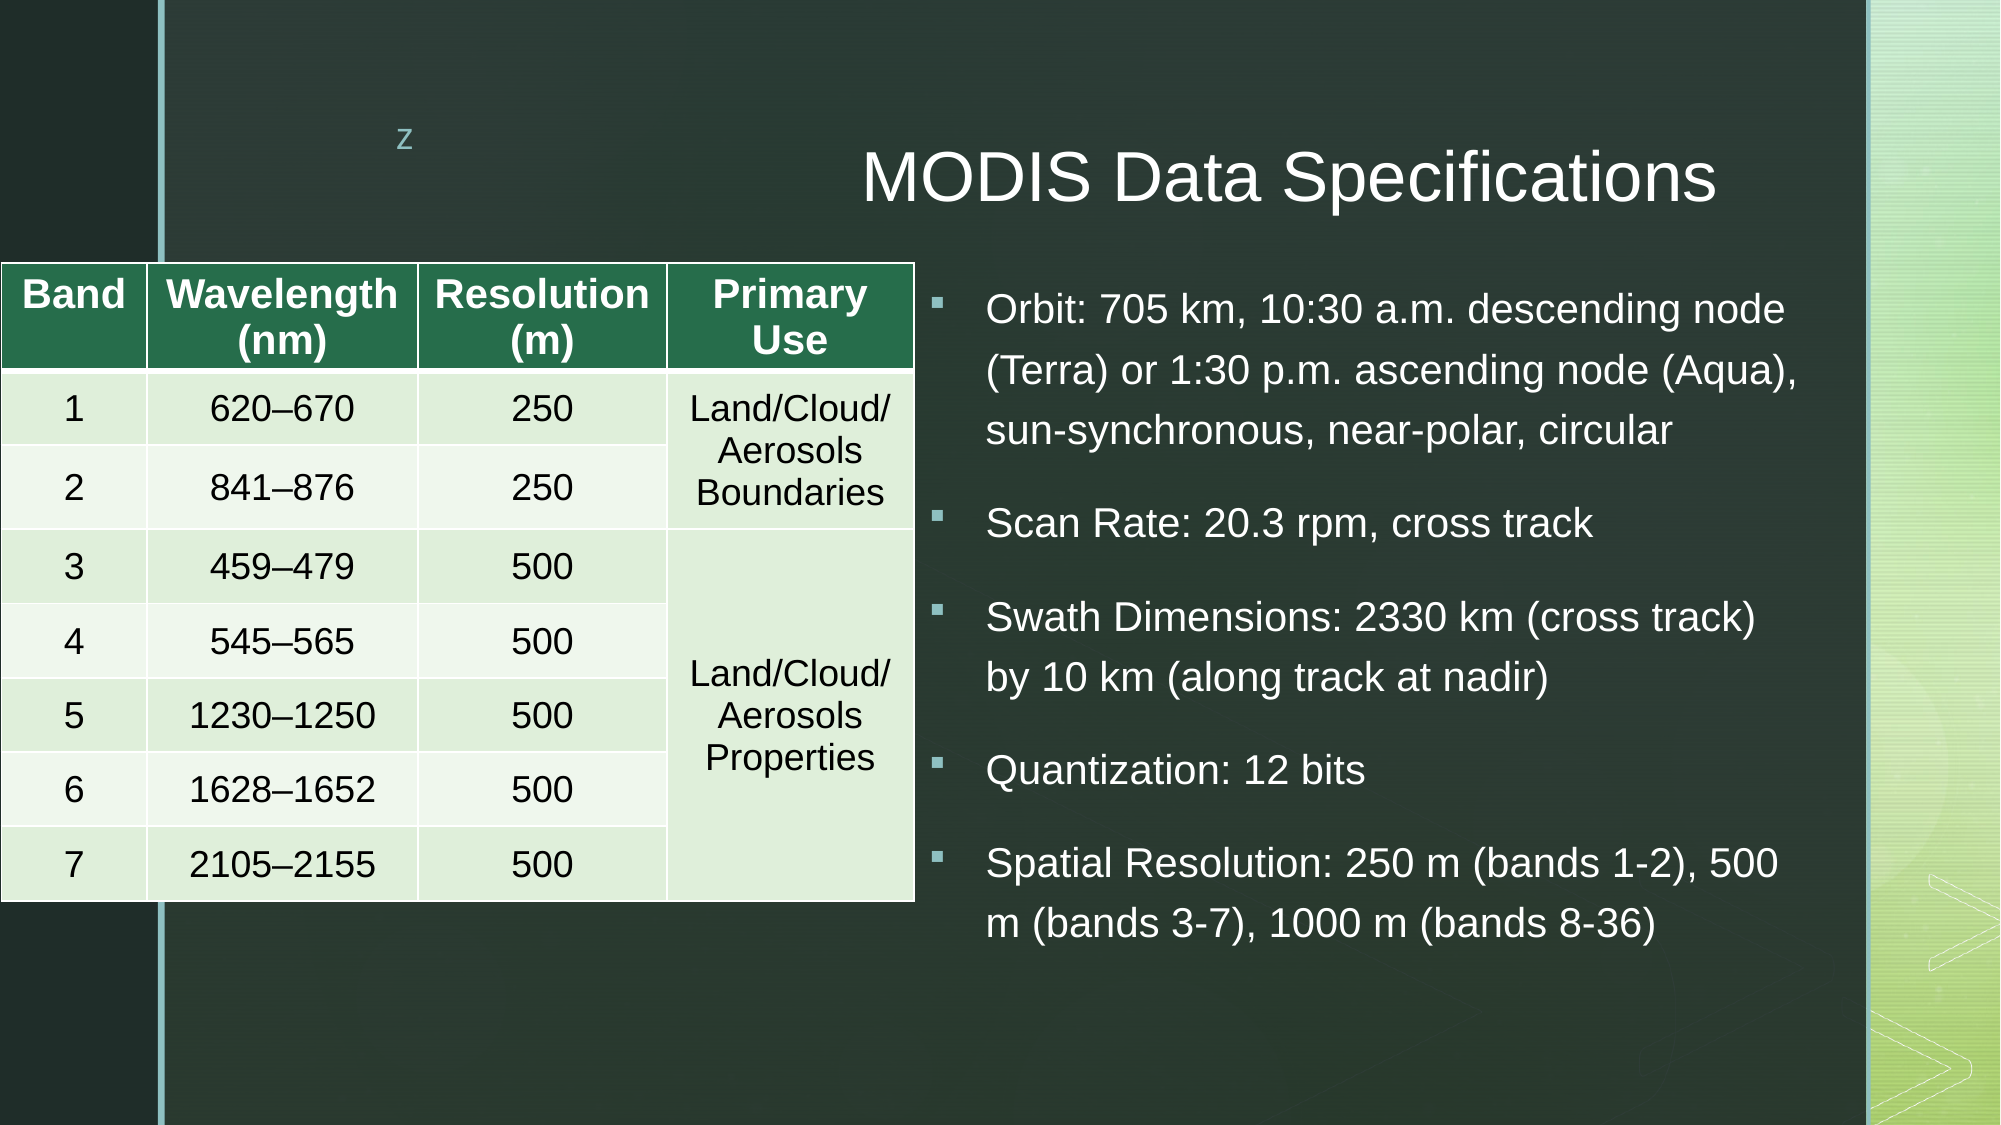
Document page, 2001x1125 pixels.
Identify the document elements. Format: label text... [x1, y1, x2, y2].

table_cell 1230–1250 [148, 679, 417, 751]
table_cell 500 [419, 530, 666, 603]
table_cell 545–565 [148, 604, 417, 677]
table_cell 6 [2, 753, 146, 825]
title MODIS Data Specifications [428, 132, 1734, 264]
list Orbit: 705 km, 10:30 a.m. descending node (Terra) or 1:30 p.m. ascending node (Aqua), sun-synchronous, near-polar, circular Scan Rate: 20.3 rpm, cross track Swath Dimensions: 2330 km (cross track) by 10 km (along track at nadir) Quantization: 12 bits Spatial Resolution: 250 m (bands 1-2), 500 m (bands 3-7), 1000 m (bands 8-36) [914, 264, 1827, 1072]
table_cell 500 [419, 753, 666, 825]
table_cell 841–876 [148, 446, 417, 528]
table_cell 4 [2, 604, 146, 677]
table_cell 620–670 [148, 374, 417, 444]
table_cell 500 [419, 827, 666, 900]
table_header Wavelength (nm) [148, 264, 417, 368]
table_header Band [2, 264, 146, 368]
table_cell Land/Cloud/ Aerosols Properties [668, 530, 913, 900]
table_cell 2 [2, 446, 146, 528]
table_cell 250 [419, 374, 666, 444]
table_header Primary Use [668, 264, 913, 368]
table_cell 500 [419, 679, 666, 751]
table_cell 3 [2, 530, 146, 603]
table_header Resolution (m) [419, 264, 666, 368]
table_cell 1628–1652 [148, 753, 417, 825]
table_cell 1 [2, 374, 146, 444]
picture [1871, 0, 2001, 1125]
table_cell 250 [419, 446, 666, 528]
table_cell 5 [2, 679, 146, 751]
table_cell 500 [419, 604, 666, 677]
table_cell Land/Cloud/ Aerosols Boundaries [668, 374, 913, 528]
table_cell 7 [2, 827, 146, 900]
table_cell 2105–2155 [148, 827, 417, 900]
table_cell 459–479 [148, 530, 417, 603]
